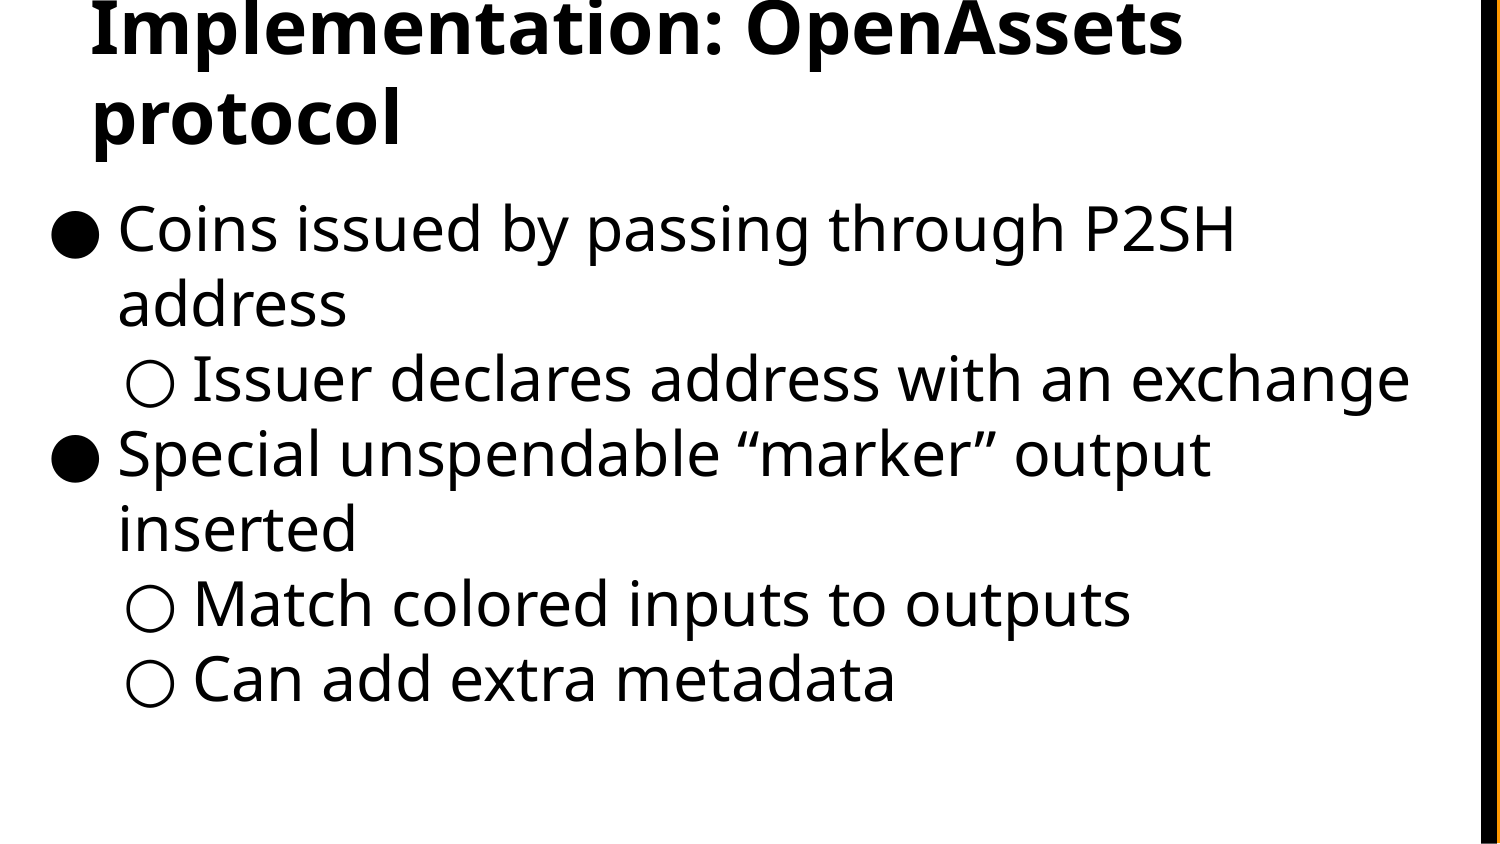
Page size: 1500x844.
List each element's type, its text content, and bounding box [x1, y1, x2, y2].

title Implementation: OpenAssets protocol [75, 33, 1467, 175]
text_box Coins issued by passing through P2SH address Issuer declares address with an exchange Special unspendable “marker” output inserted Match colored inputs to outputs Can add extra metadata [27, 174, 1447, 573]
